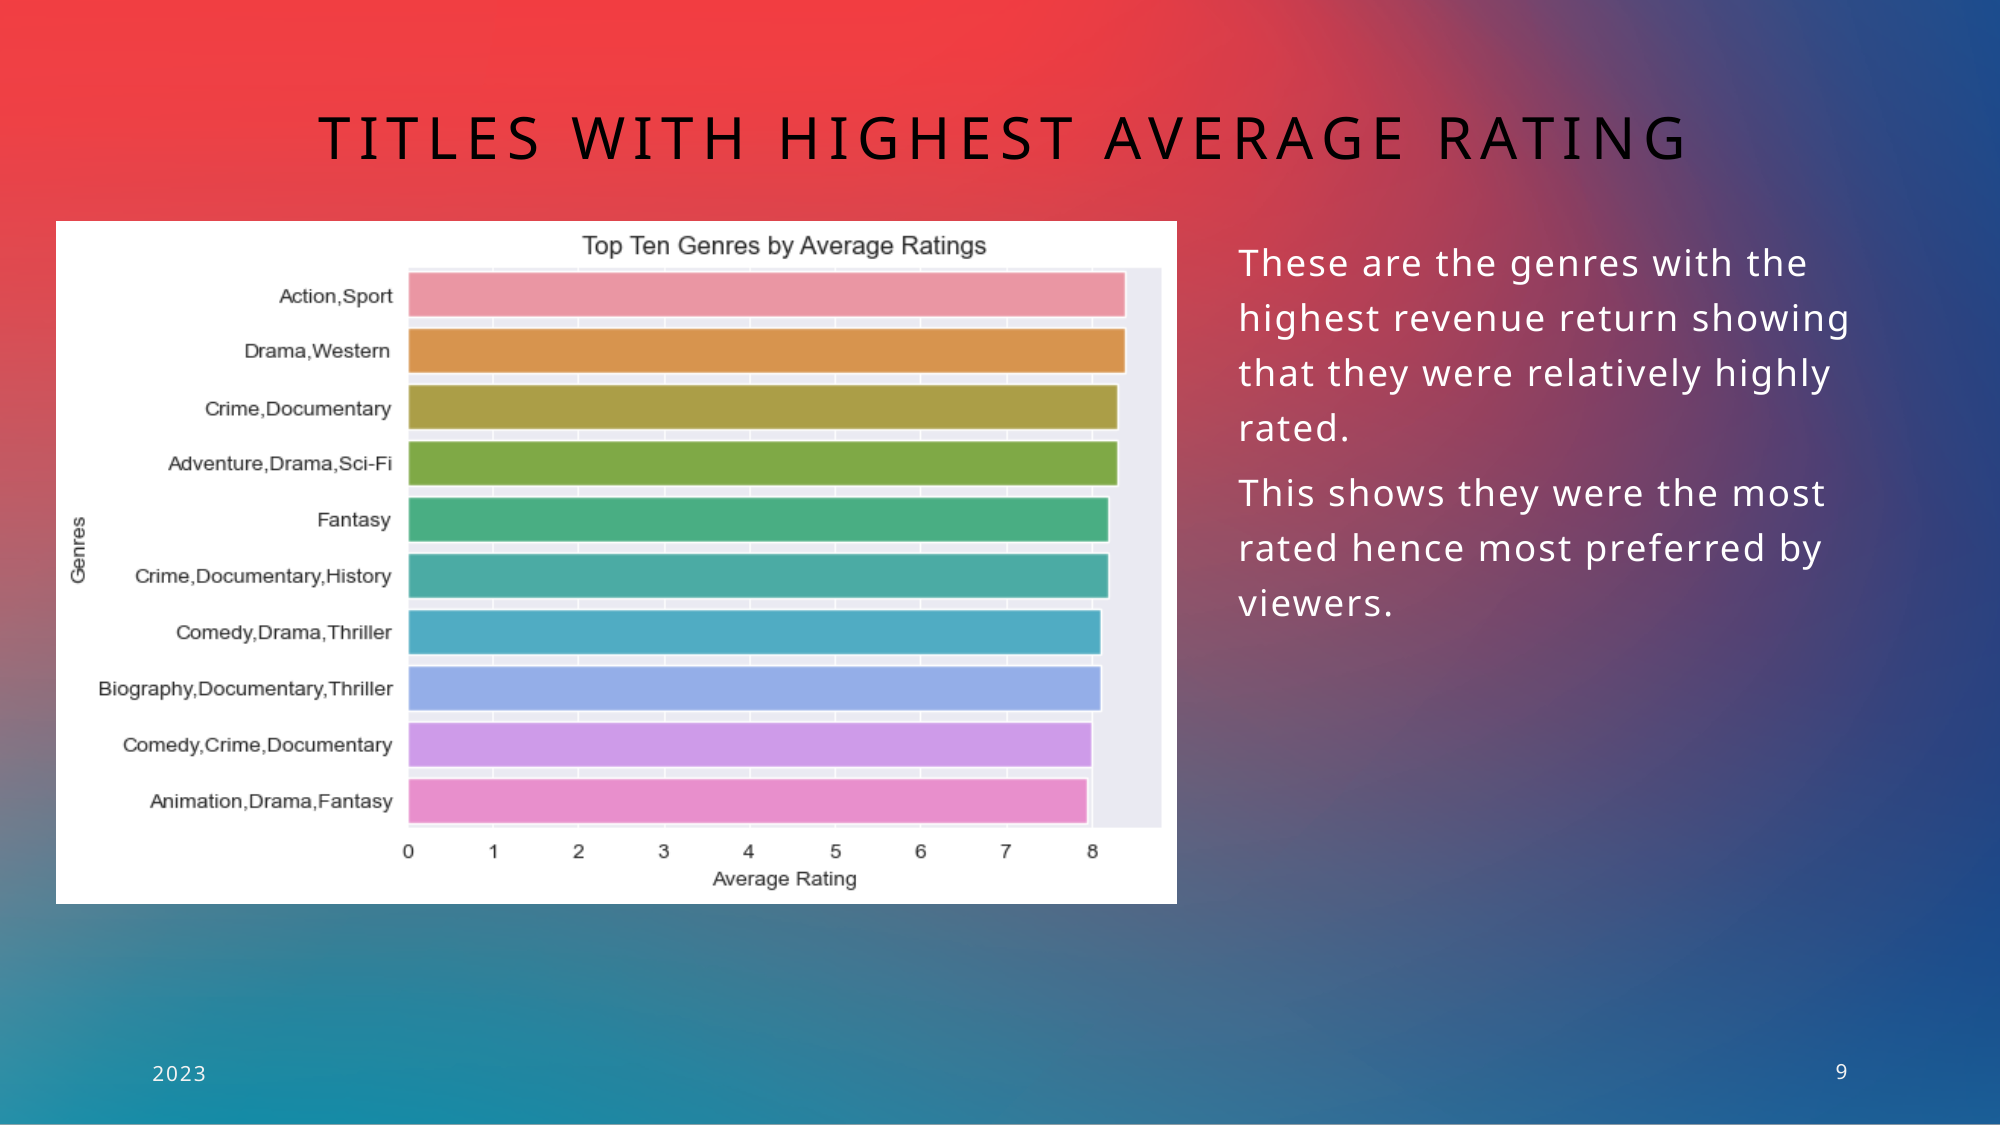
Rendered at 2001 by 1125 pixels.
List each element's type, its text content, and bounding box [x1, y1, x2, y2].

picture [0, 0, 2000, 1125]
slide_number 9 [1412, 1042, 1863, 1103]
list These are the genres with the highest revenue return showing that they were relatively highly rated. This shows they were the most rated hence most preferred by viewers. [1223, 221, 1885, 634]
slide_number 2023 [137, 1042, 588, 1103]
title Titles with highest average rating [137, 72, 1869, 199]
